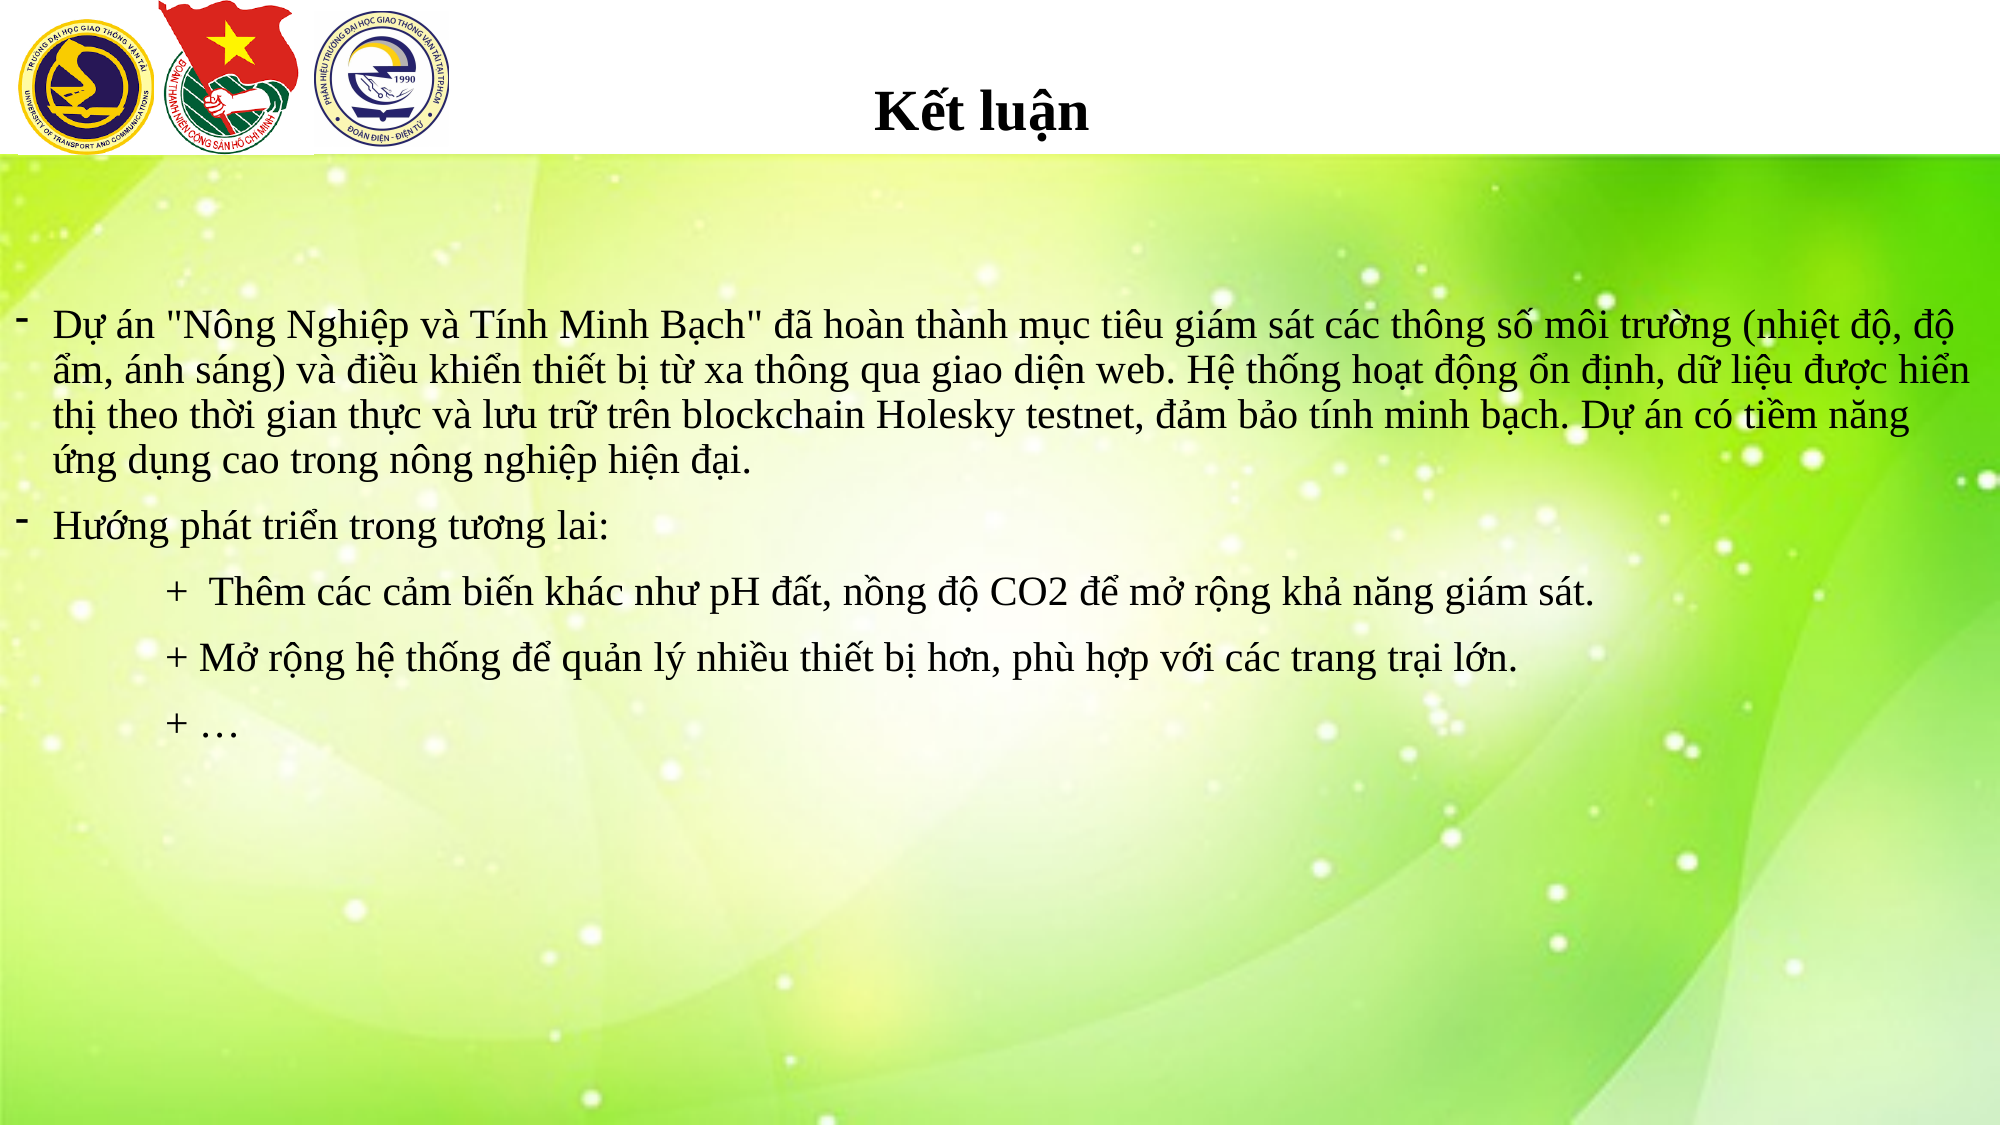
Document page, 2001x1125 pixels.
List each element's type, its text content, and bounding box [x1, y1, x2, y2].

picture [0, 0, 2000, 1125]
title Kết luận [859, 43, 2000, 154]
